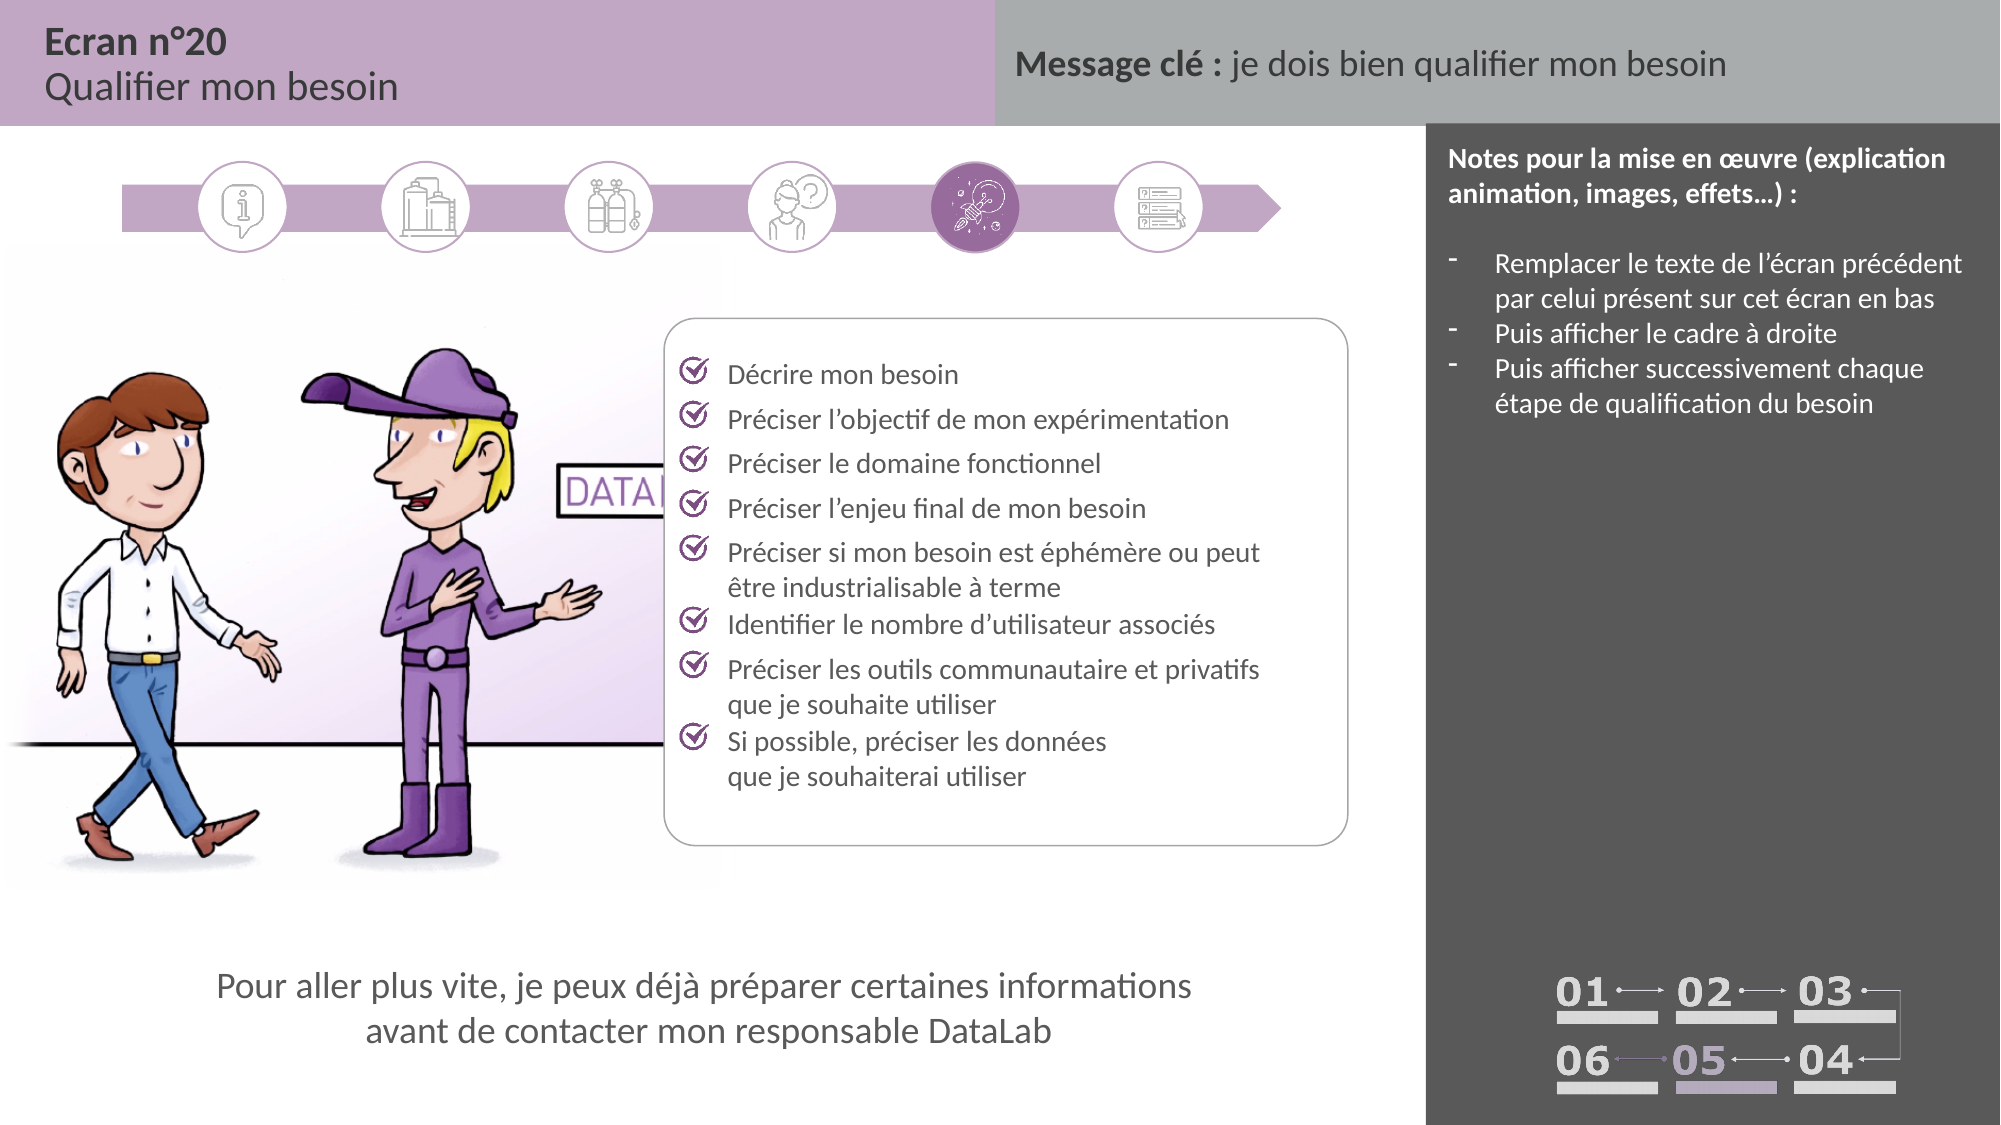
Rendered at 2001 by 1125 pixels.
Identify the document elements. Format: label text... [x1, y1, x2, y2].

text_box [675, 598, 1282, 642]
text_box Pour aller plus vite, je peux déjà préparer certaines informations avant de contacter mon responsable DataLab [122, 953, 1296, 1059]
text_box [1442, 462, 1980, 1091]
text_box [720, 318, 1348, 846]
picture [1530, 953, 1901, 1107]
title Ecran n°20 Qualifier mon besoin [29, 4, 967, 124]
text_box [675, 437, 1122, 488]
text_box [1425, 122, 2000, 1125]
text_box Notes pour la mise en œuvre (explication animation, images, effets…) : Remplacer le texte de l’écran précédent par celui présent sur cet écran en bas Puis afficher le cadre à droite Puis afficher successivement chaque étape de qualification du besoin [1433, 131, 1980, 462]
picture [4, 242, 720, 890]
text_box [675, 526, 1309, 612]
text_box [675, 642, 1291, 729]
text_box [675, 481, 1296, 526]
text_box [675, 348, 1122, 392]
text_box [675, 714, 1146, 801]
list Message clé : je dois bien qualifier mon besoin [999, 10, 2000, 119]
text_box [122, 161, 1282, 253]
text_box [675, 392, 1309, 444]
